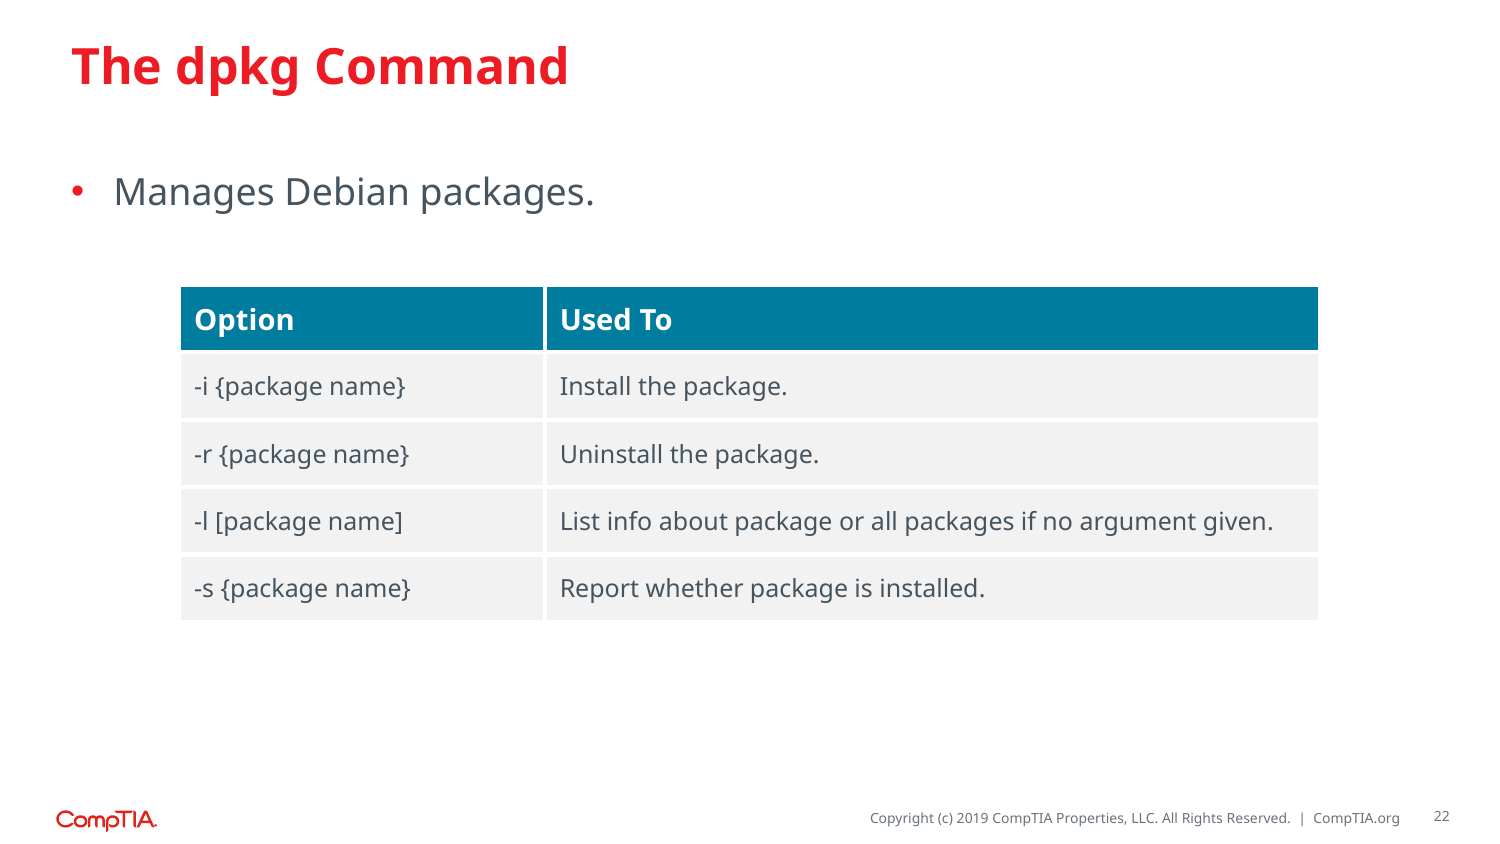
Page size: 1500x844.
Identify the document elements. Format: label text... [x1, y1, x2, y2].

table_cell -r {package name} [181, 422, 543, 485]
table_cell -l [package name] [181, 489, 543, 552]
table_cell -s {package name} [181, 557, 543, 620]
title The dpkg Command [56, 12, 1444, 117]
table_cell -i {package name} [181, 354, 543, 418]
table_cell Report whether package is installed. [547, 557, 1318, 620]
table_cell Install the package. [547, 354, 1318, 418]
list Manages Debian packages. [56, 160, 1444, 746]
table_cell List info about package or all packages if no argument given. [547, 489, 1318, 552]
table_header Used To [547, 287, 1318, 350]
table_header Option [181, 287, 543, 350]
slide_number 22 [1407, 800, 1450, 835]
table_cell Uninstall the package. [547, 422, 1318, 485]
